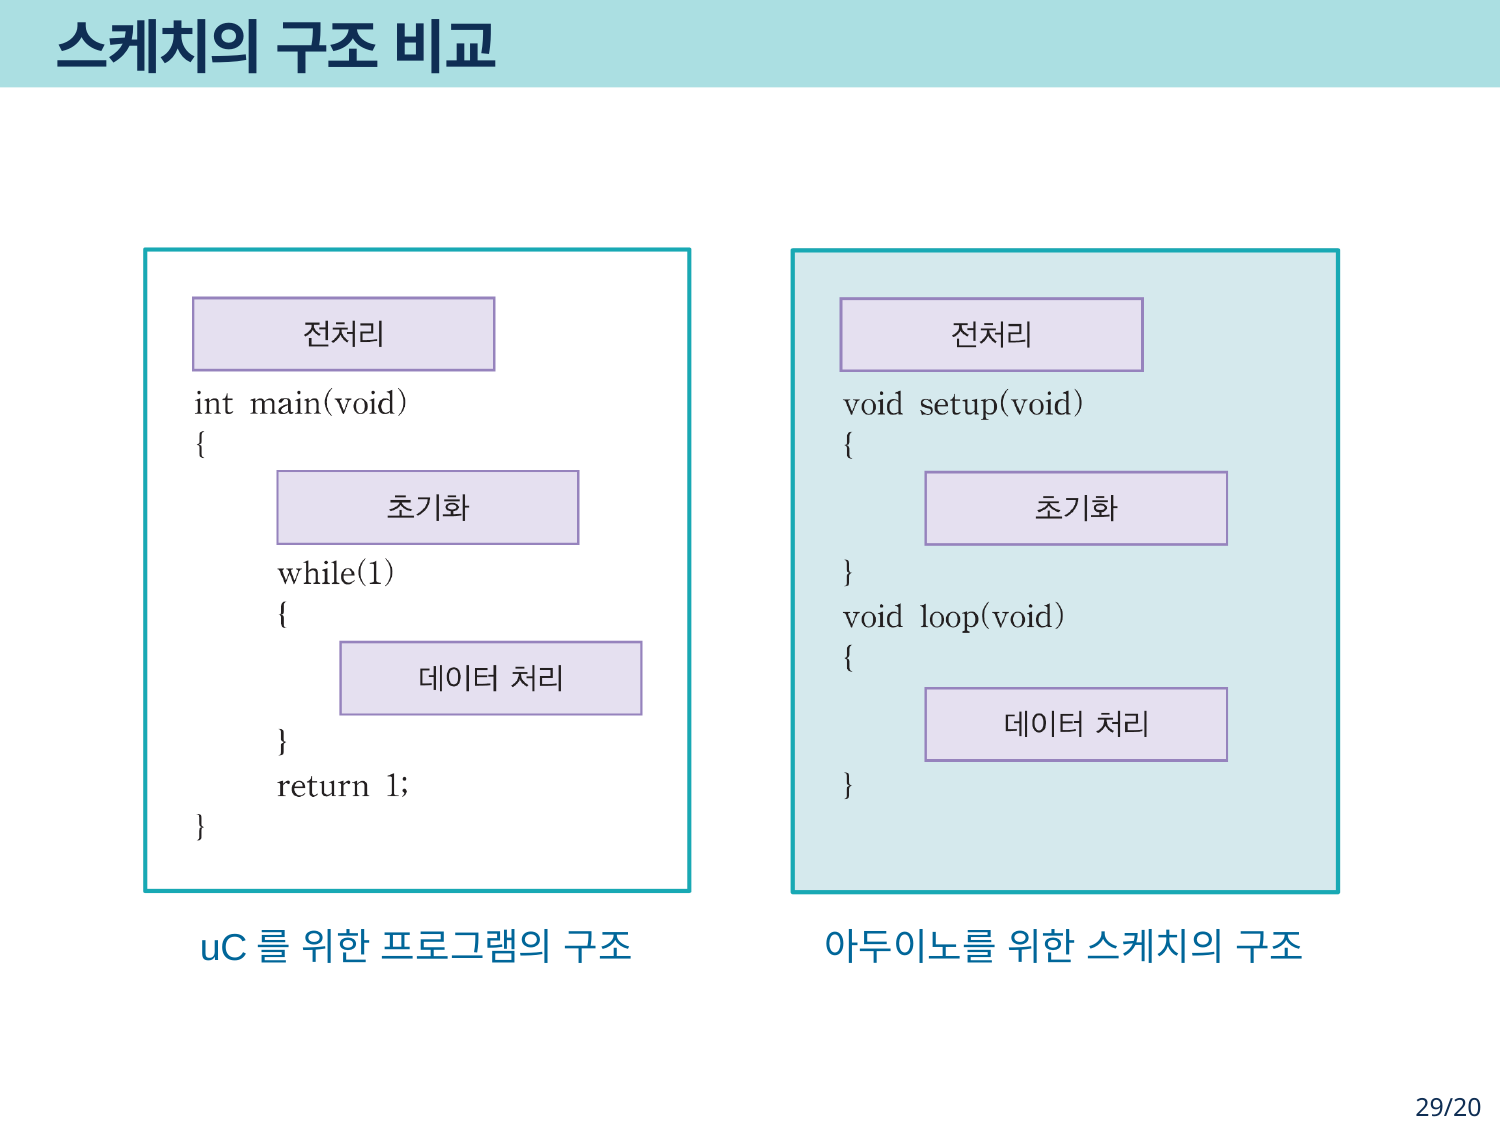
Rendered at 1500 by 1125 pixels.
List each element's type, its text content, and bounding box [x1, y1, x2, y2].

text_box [138, 243, 1347, 977]
title 스케치의 구조 비교 [40, 5, 1288, 84]
